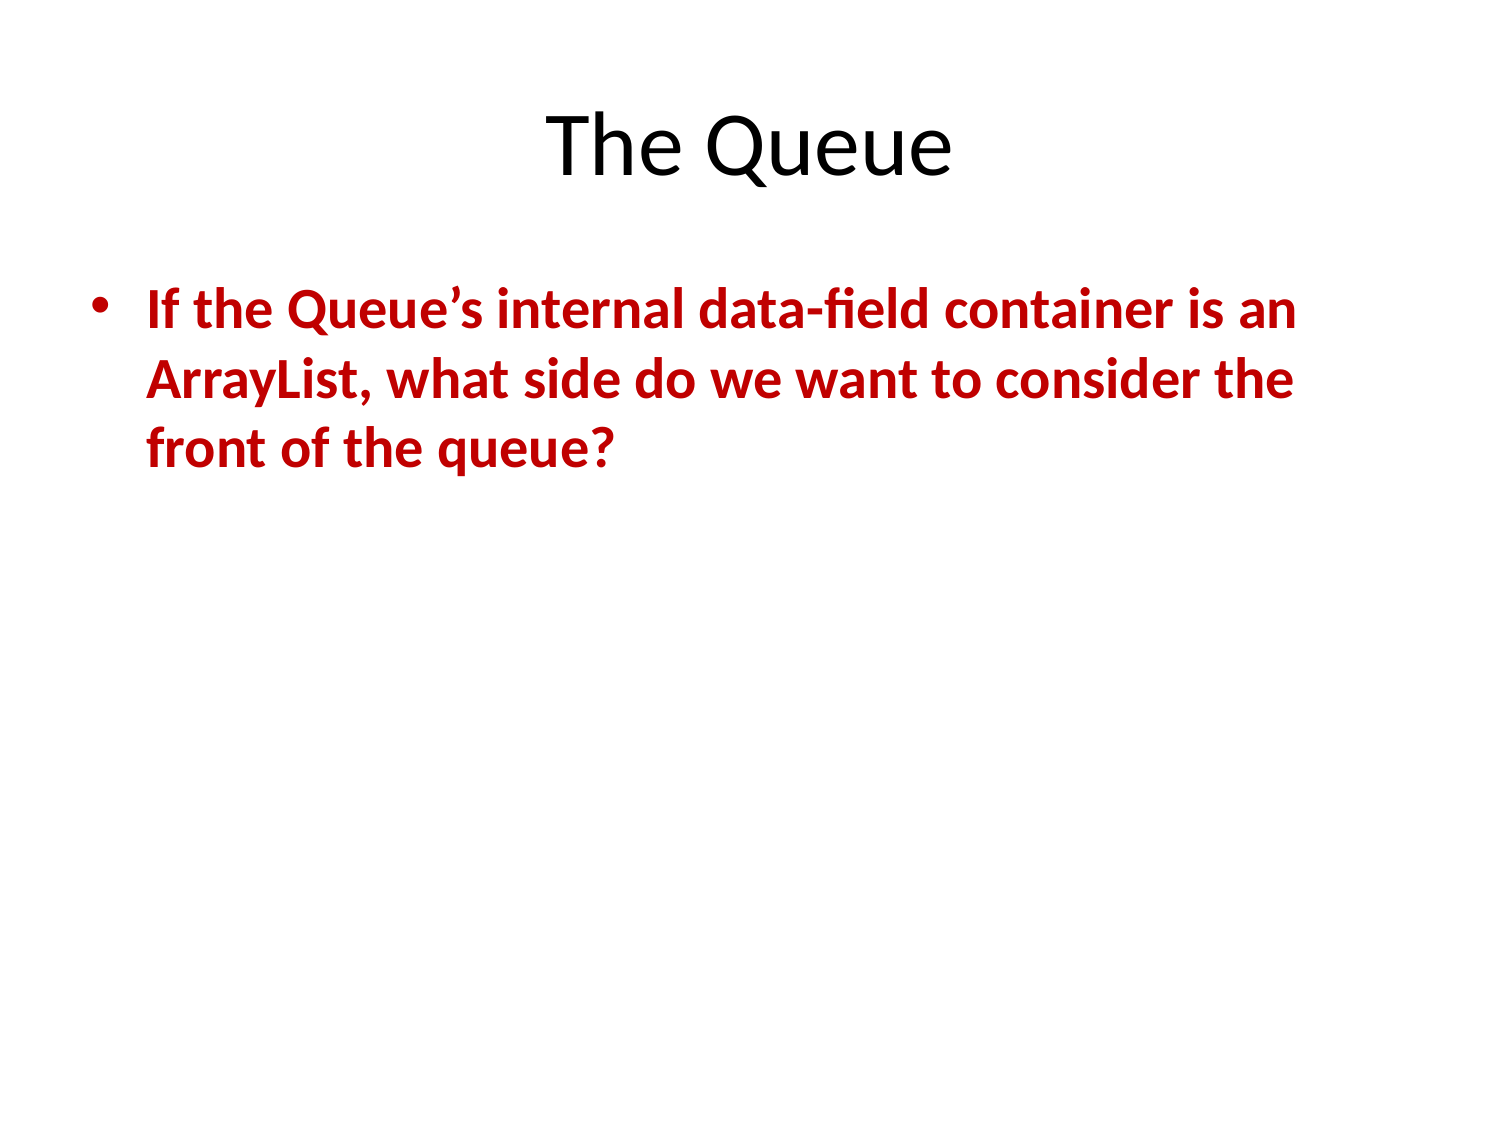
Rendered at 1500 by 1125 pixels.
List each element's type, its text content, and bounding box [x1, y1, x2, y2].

list If the Queue’s internal data-field container is an ArrayList, what side do we want to consider the front of the queue? [75, 262, 1425, 1005]
title The Queue [75, 45, 1425, 233]
